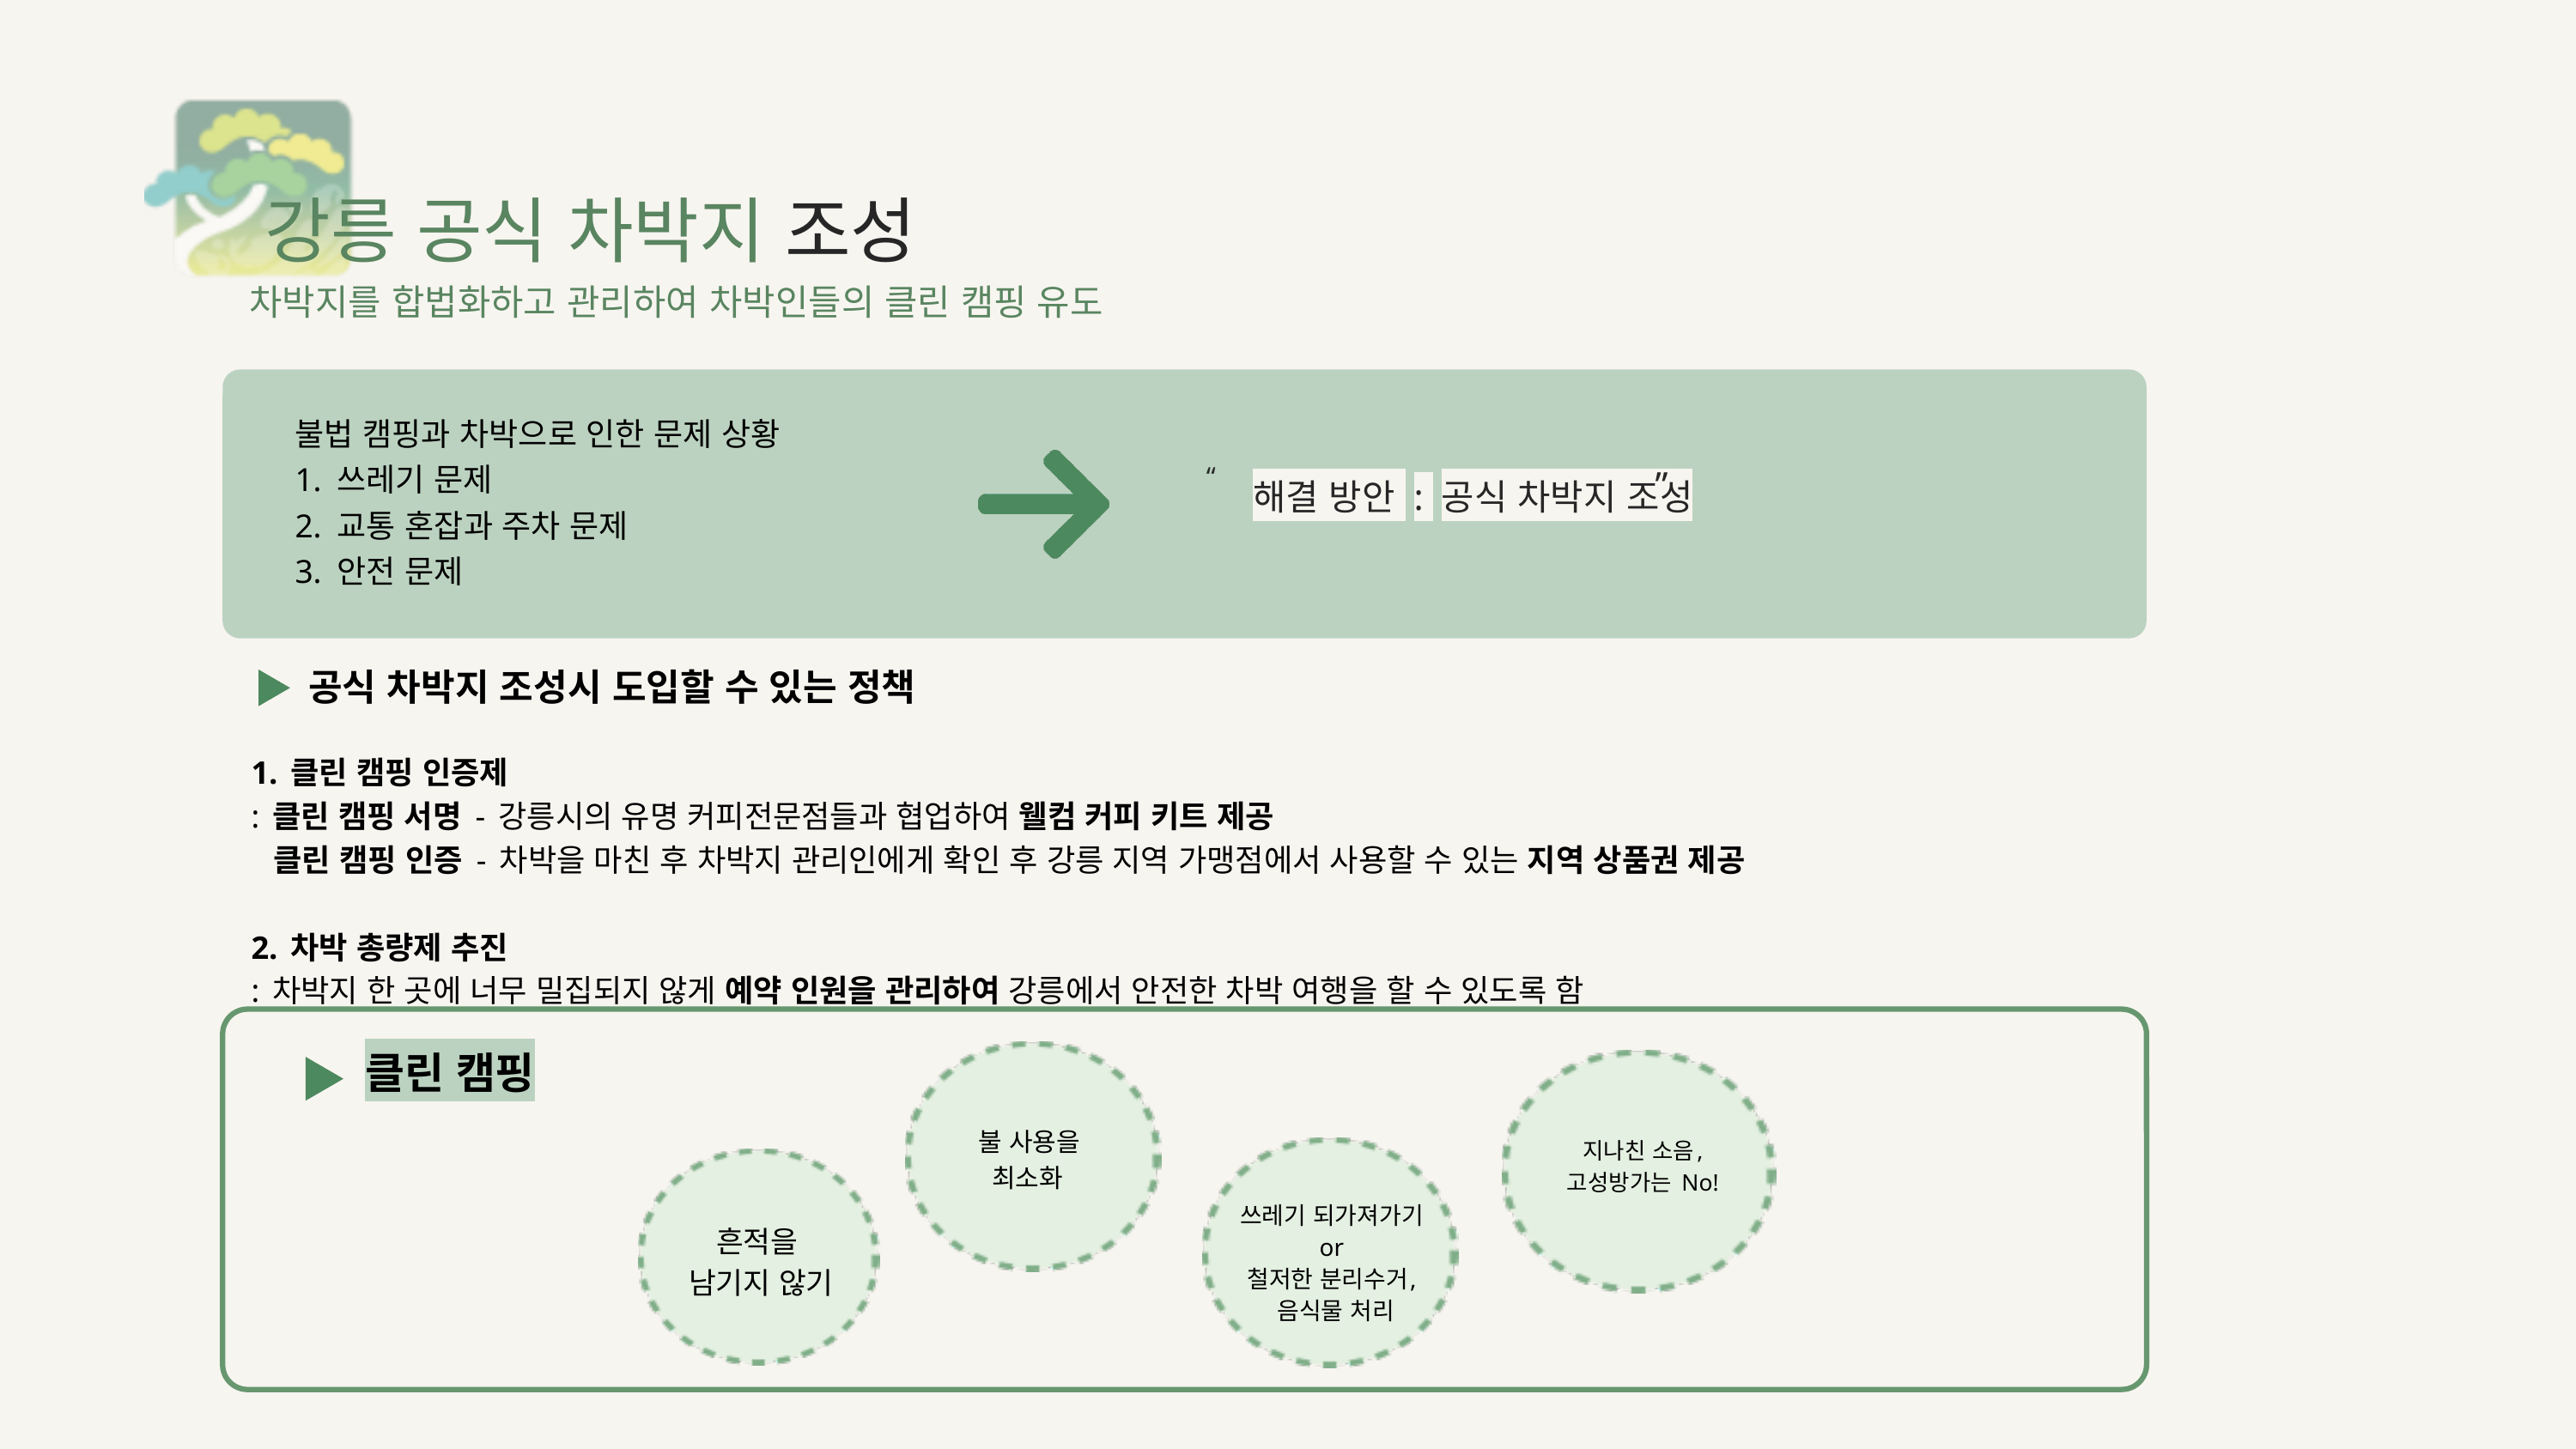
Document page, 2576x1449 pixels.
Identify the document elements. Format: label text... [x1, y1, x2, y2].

text_box ” [1629, 436, 1686, 551]
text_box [905, 1041, 1162, 1272]
text_box 공식 차박지 조성시 도입할 수 있는 정책 1. 클린 캠핑 인증제 : 클린 캠핑 서명 - 강릉시의 유명 커피전문점들과 협업하여 웰컴 커피 키트 제공 클린 캠핑 인증 - 차박을 마친 후 차박지 관리인에게 확인 후 강릉 지역 가맹점에서 사용할 수 있는 지역 상품권 제공 2. 차박 총량제 추진 : 차박지 한 곳에 너무 밀집되지 않게 예약 인원을 관리하여 강릉에서 안전한 차박 여행을 할 수 있도록 함 [225, 638, 2199, 1036]
picture [978, 438, 1109, 570]
text_box [257, 668, 292, 708]
text_box “ [1180, 434, 1236, 549]
text_box [221, 367, 2149, 638]
text_box [221, 1007, 2149, 1391]
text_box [143, 70, 1569, 359]
list 불법 캠핑과 차박으로 인한 문제 상황 1. 쓰레기 문제 2. 교통 혼잡과 주차 문제 3. 안전 문제 [269, 380, 975, 617]
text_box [638, 1148, 881, 1366]
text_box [1201, 1137, 1459, 1368]
text_box 해결 방안 : 공식 차박지 조성 [1178, 448, 1760, 564]
text_box [303, 1055, 346, 1103]
text_box 클린 캠핑 [339, 1020, 629, 1143]
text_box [1502, 1050, 1777, 1294]
